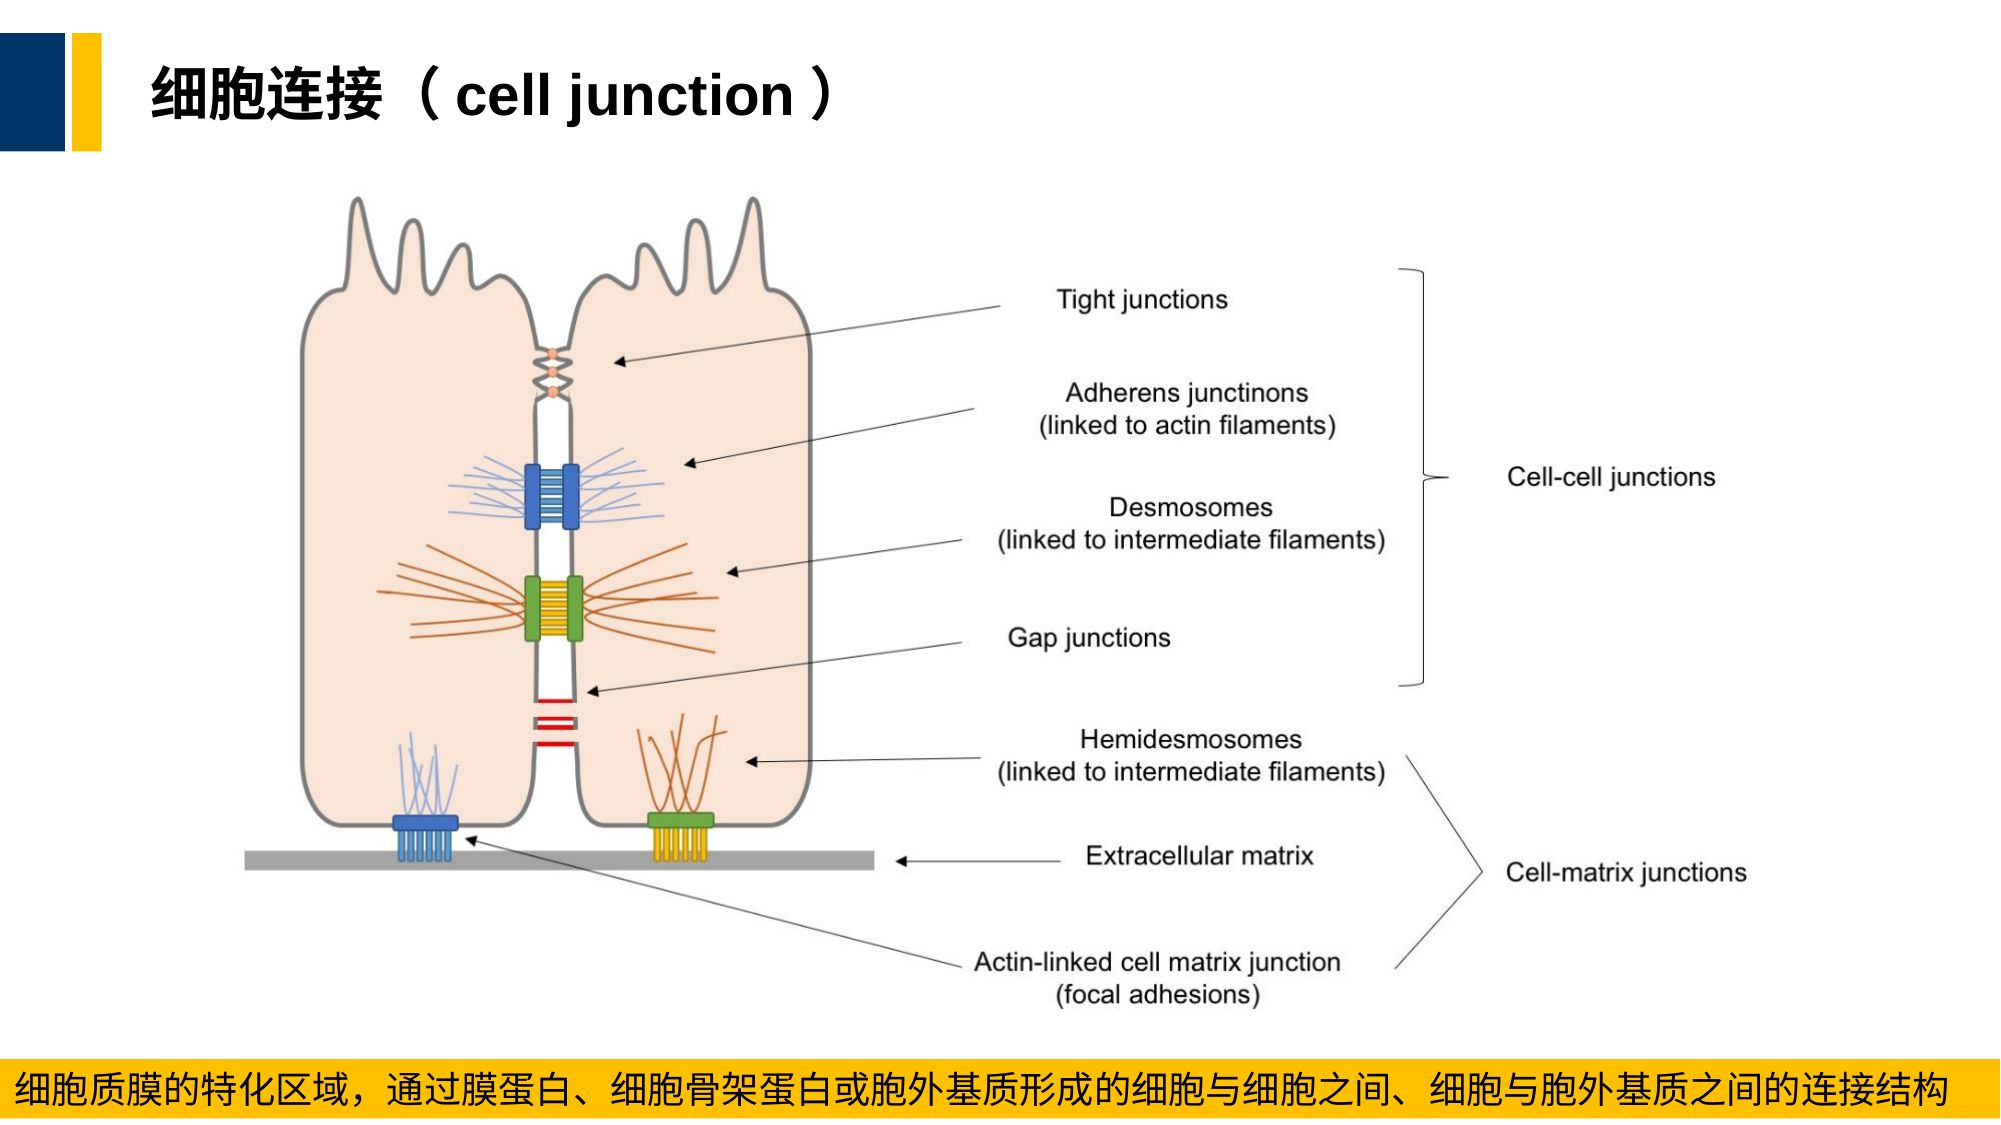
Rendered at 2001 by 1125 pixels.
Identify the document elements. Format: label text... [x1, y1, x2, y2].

text_box 细胞质膜的特化区域，通过膜蛋白、细胞骨架蛋白或胞外基质形成的细胞与细胞之间、细胞与胞外基质之间的连接结构 [0, 1059, 2000, 1119]
title 细胞连接（cell junction） [135, 33, 1950, 152]
picture [239, 191, 1761, 1019]
